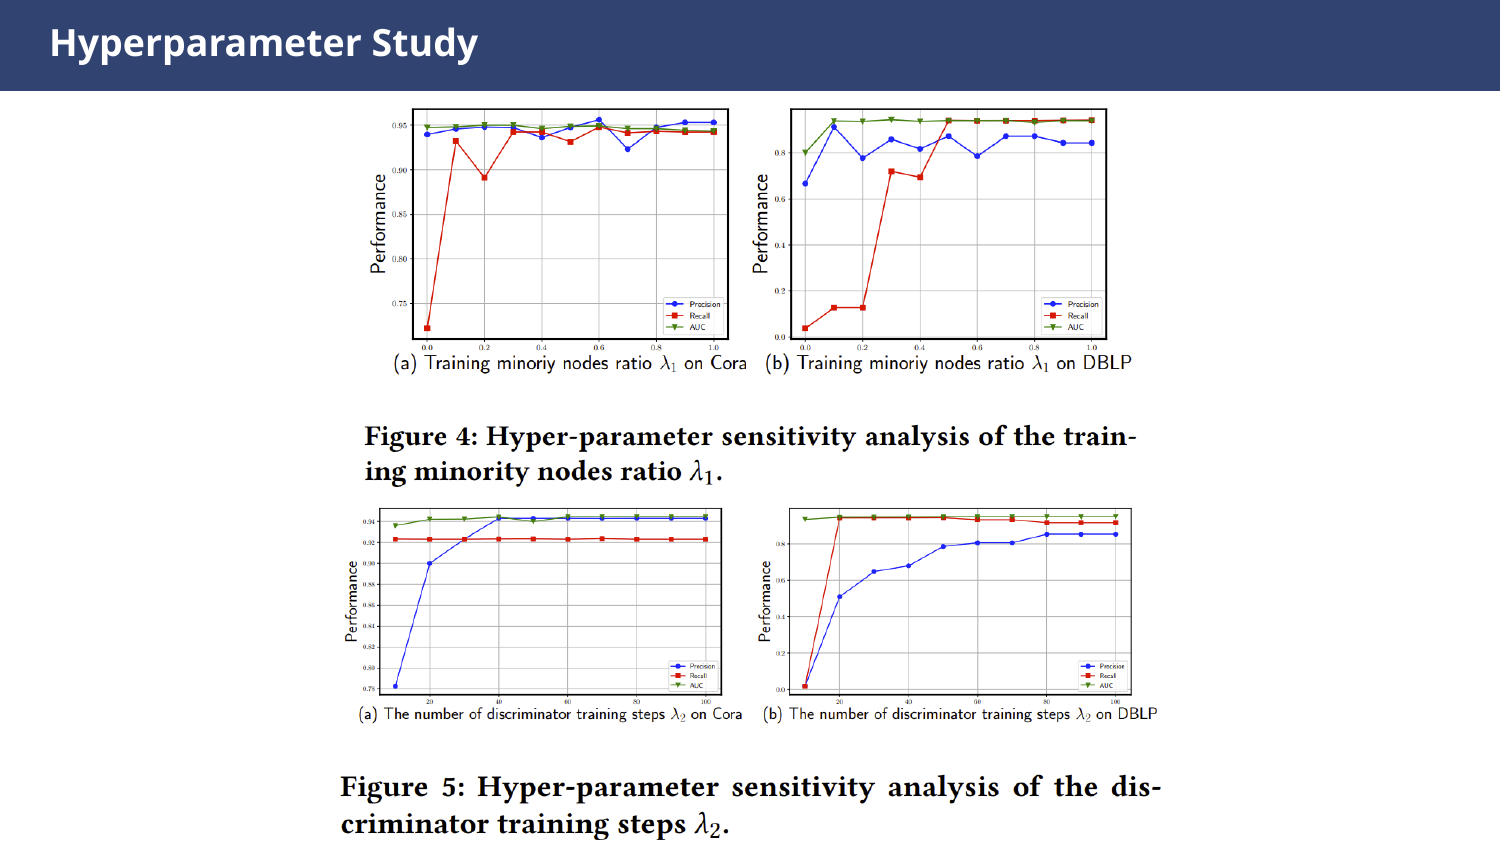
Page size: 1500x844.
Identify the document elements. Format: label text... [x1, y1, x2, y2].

picture [327, 98, 1173, 844]
text_box Hyperparameter Study [34, 11, 525, 72]
